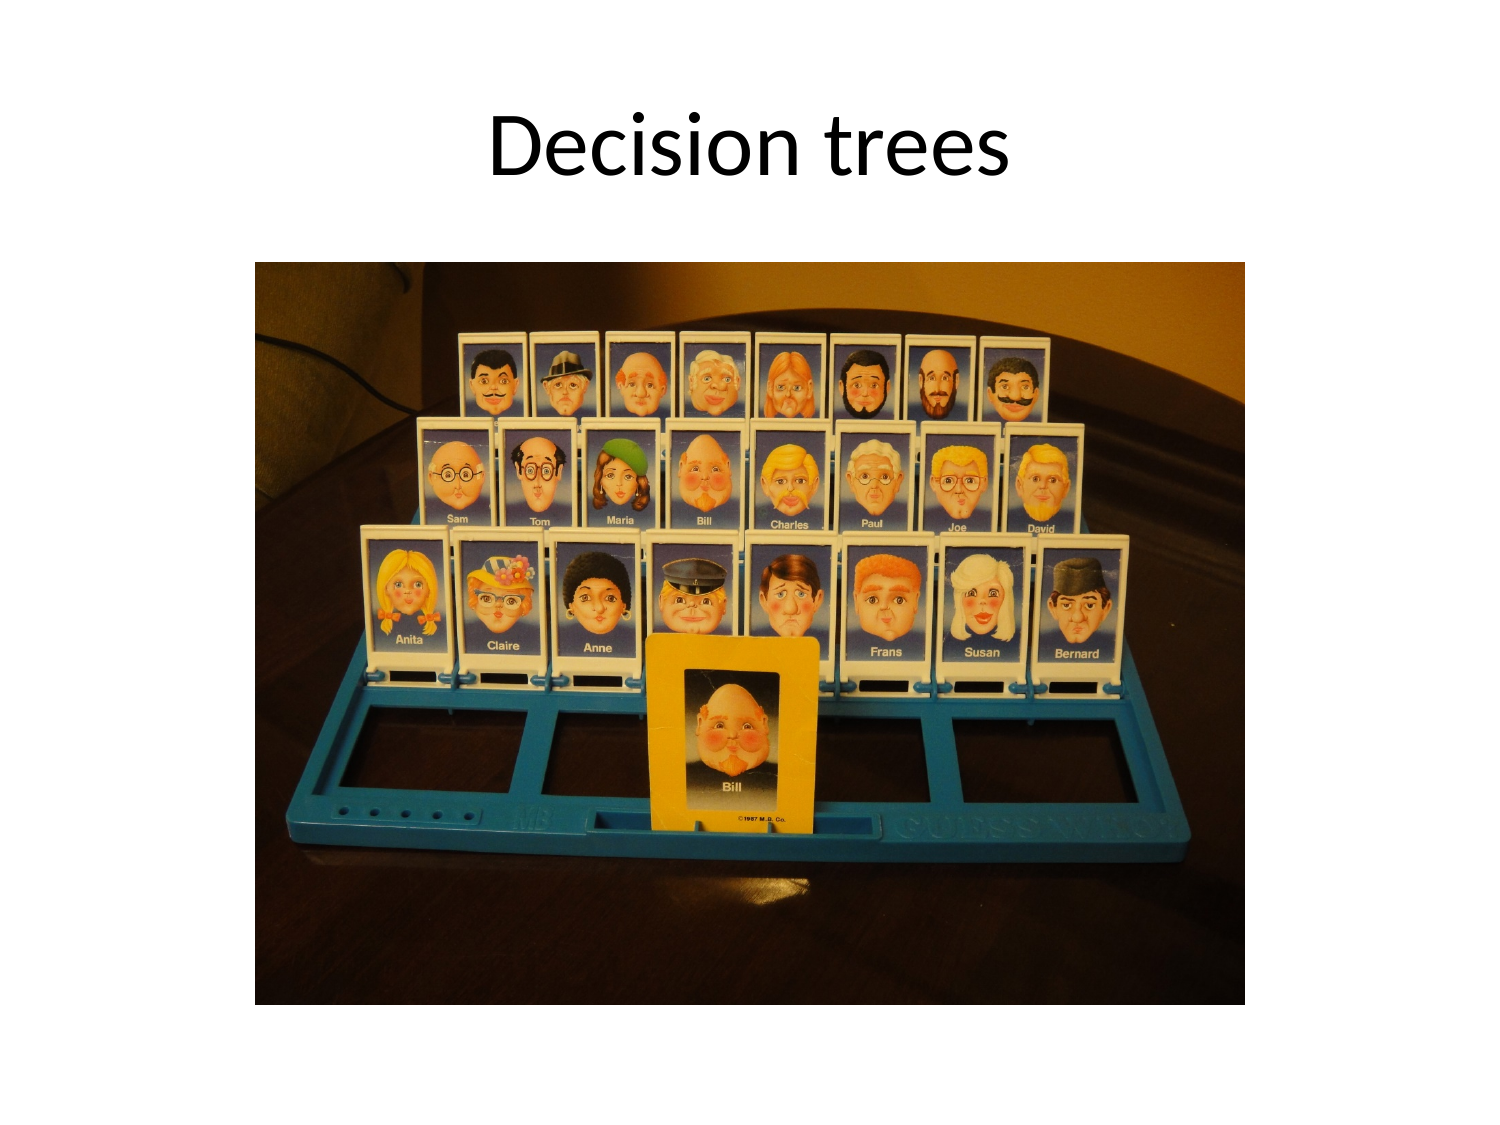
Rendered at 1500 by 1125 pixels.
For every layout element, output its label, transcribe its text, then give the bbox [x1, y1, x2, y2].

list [254, 262, 1246, 1006]
title Decision trees [75, 45, 1425, 233]
